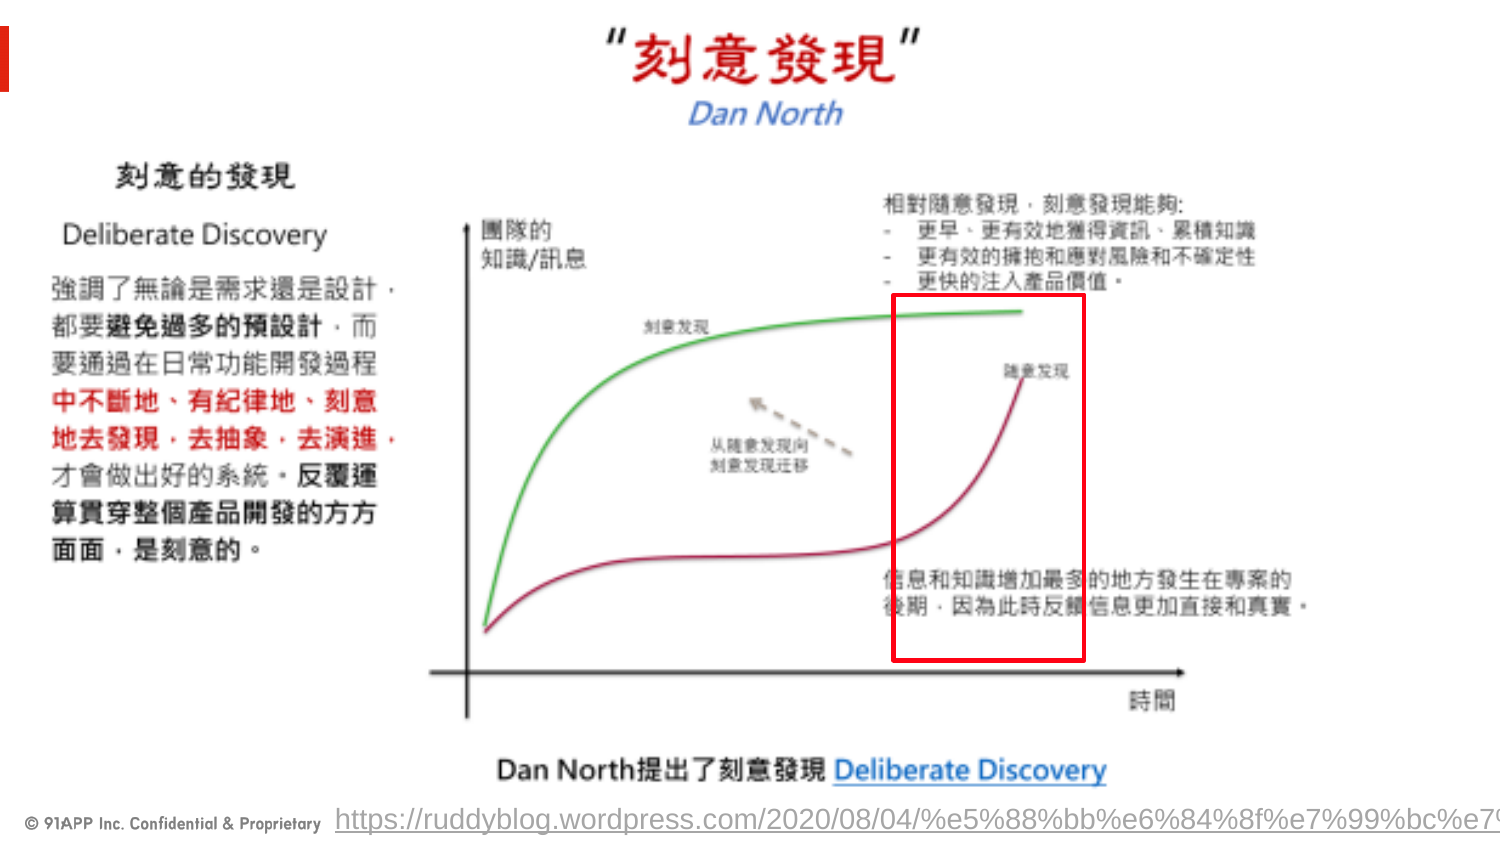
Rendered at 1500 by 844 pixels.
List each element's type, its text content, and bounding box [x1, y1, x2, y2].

text_box https://ruddyblog.wordpress.com/2020/08/04/%e5%88%bb%e6%84%8f%e7%99%bc%e7%8f%be-deliberate-discovery/ [320, 793, 1500, 843]
picture [25, 816, 320, 834]
picture [19, 15, 1475, 804]
picture [0, 26, 9, 92]
